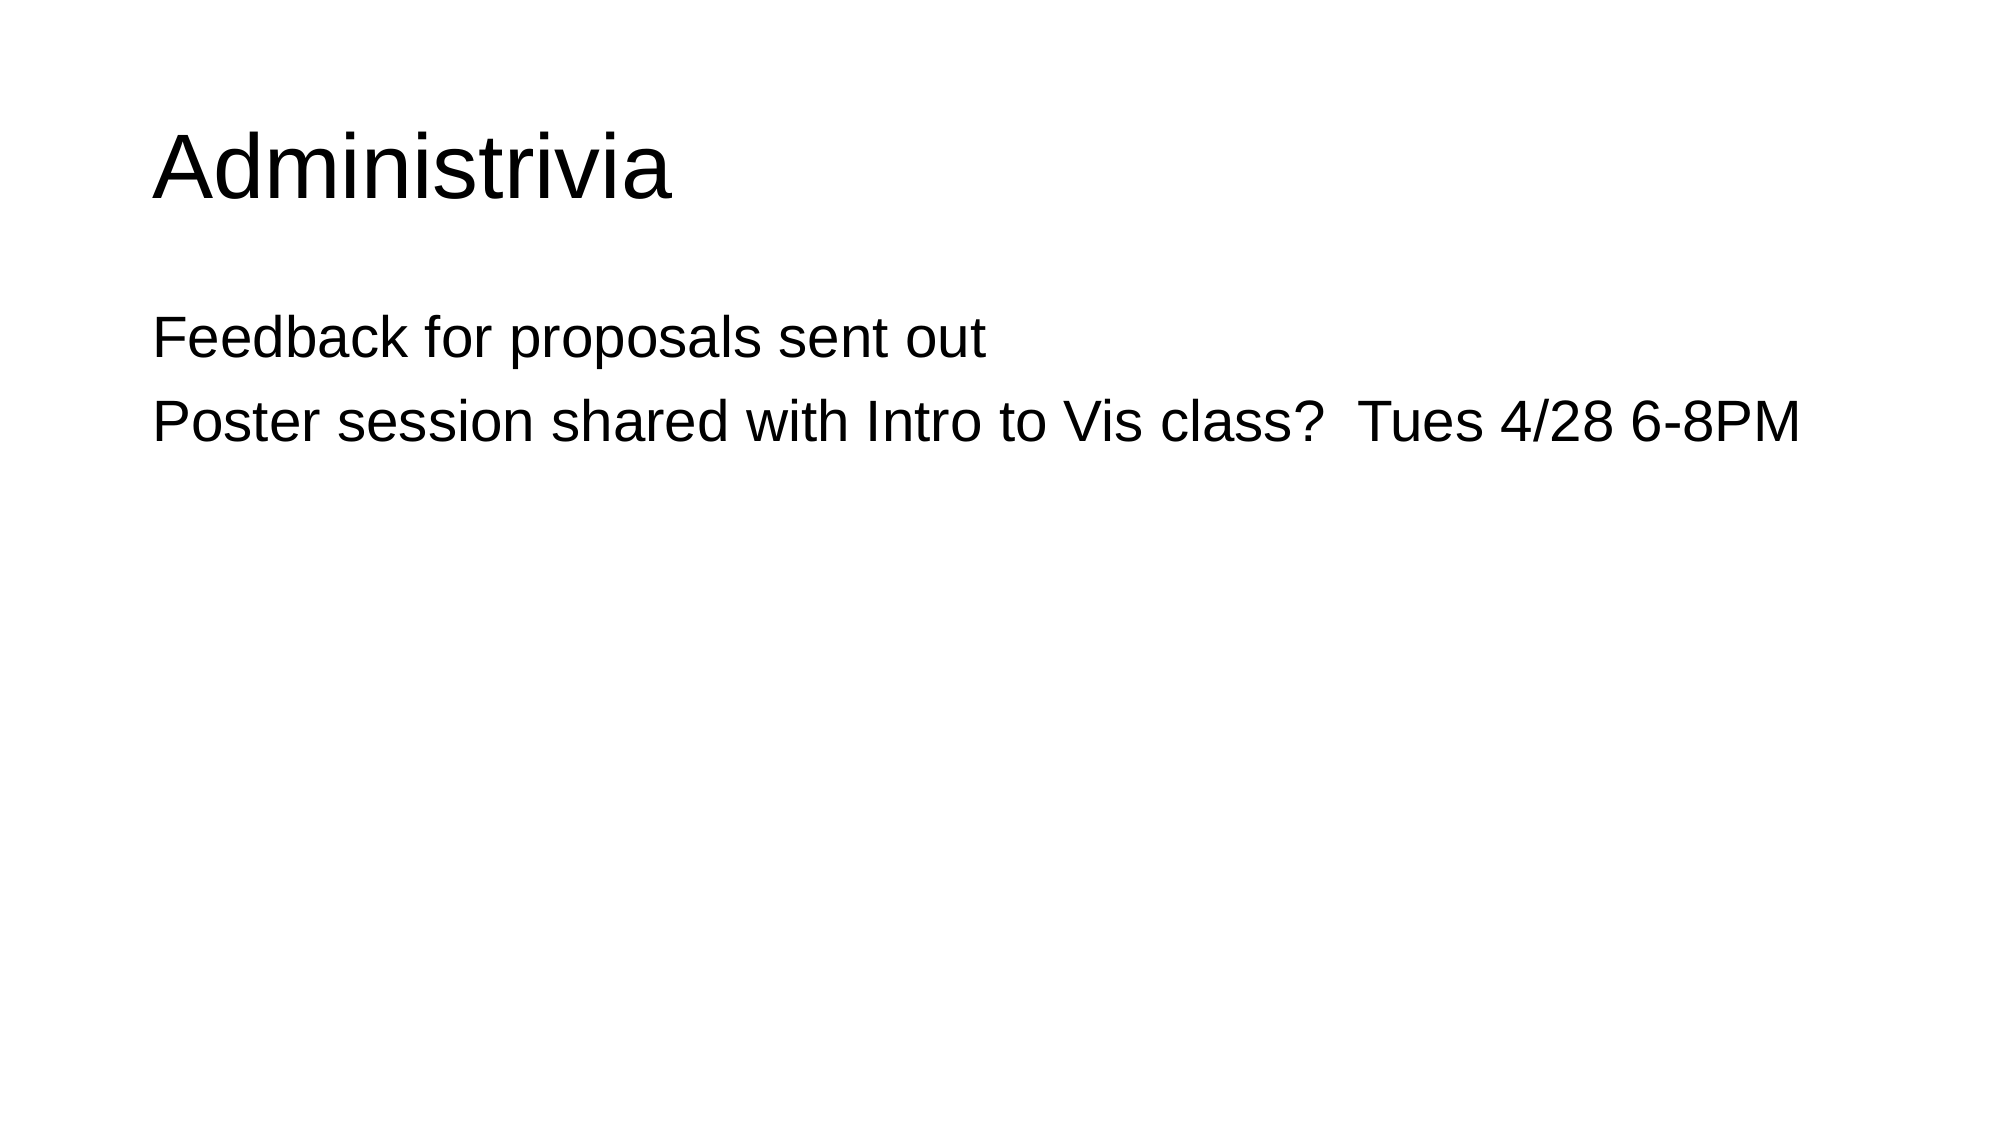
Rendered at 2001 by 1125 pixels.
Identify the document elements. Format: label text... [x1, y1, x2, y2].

list Feedback for proposals sent out Poster session shared with Intro to Vis class? Tues 4/28 6-8PM [137, 299, 1863, 1014]
title Administrivia [137, 59, 1863, 278]
